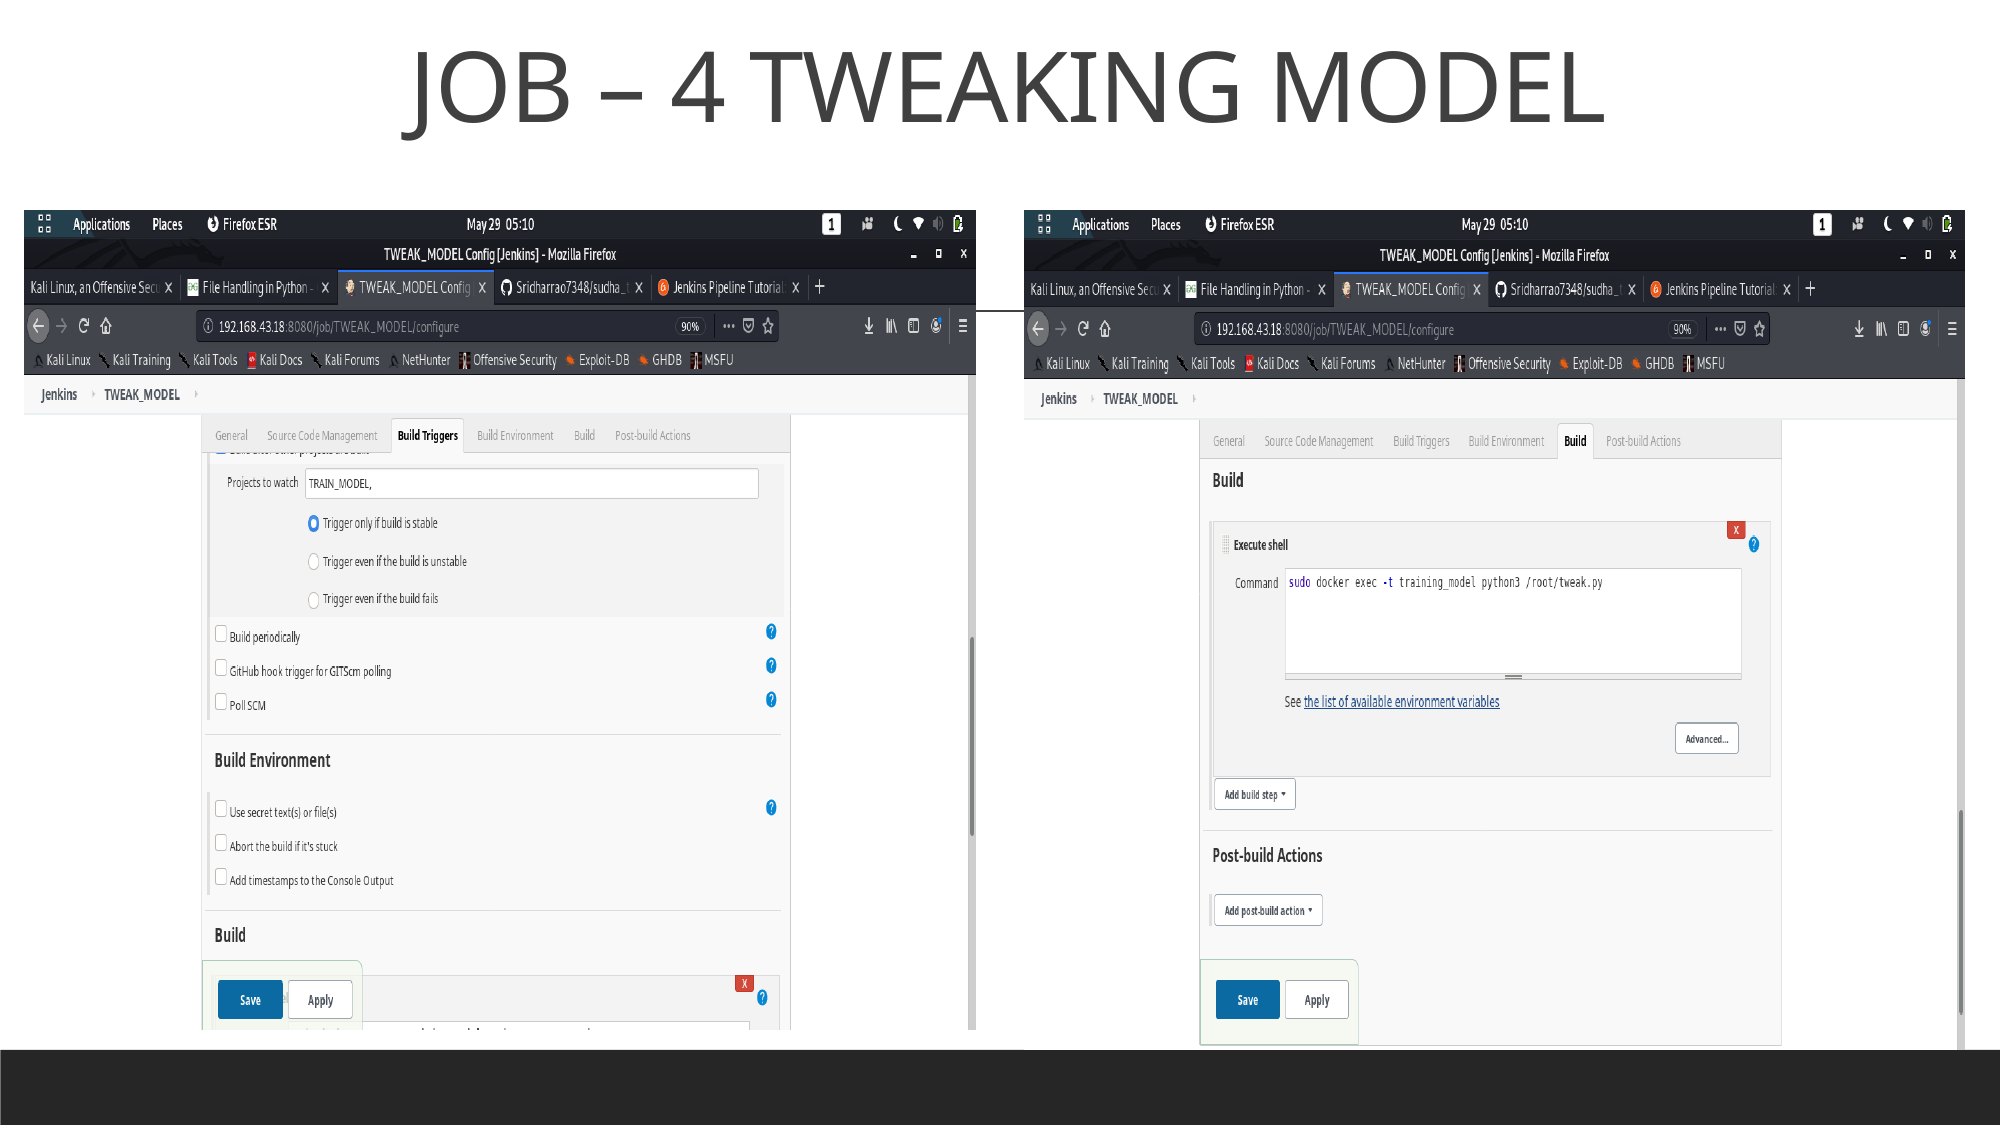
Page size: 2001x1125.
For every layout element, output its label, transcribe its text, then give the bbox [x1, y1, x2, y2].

picture [24, 209, 977, 1031]
title JOB – 4 TWEAKING MODEL [394, 0, 1854, 151]
picture [1023, 209, 1965, 1051]
